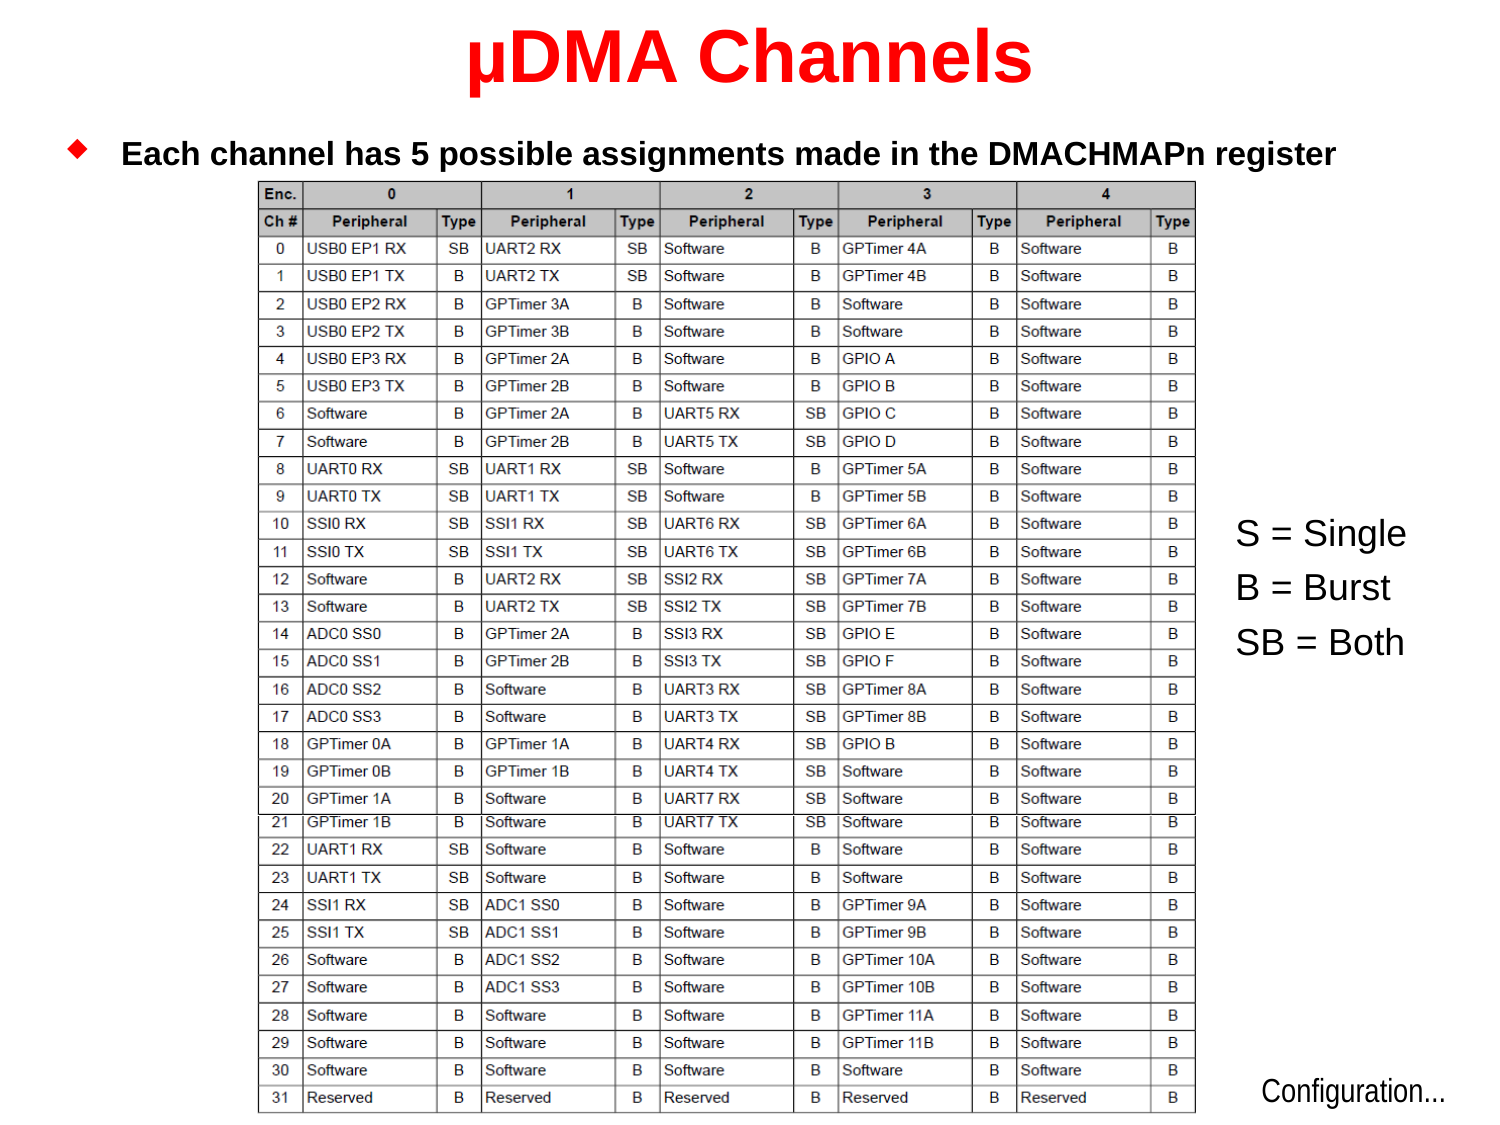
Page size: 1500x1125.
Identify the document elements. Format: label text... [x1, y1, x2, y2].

list Each channel has 5 possible assignments made in the DMACHMAPn register [50, 125, 1463, 288]
picture [249, 177, 1205, 1119]
title µDMA Channels [0, 0, 1500, 122]
text_box S = Single B = Burst SB = Both [1220, 510, 1423, 671]
text_box Configuration... [1261, 1076, 1447, 1109]
